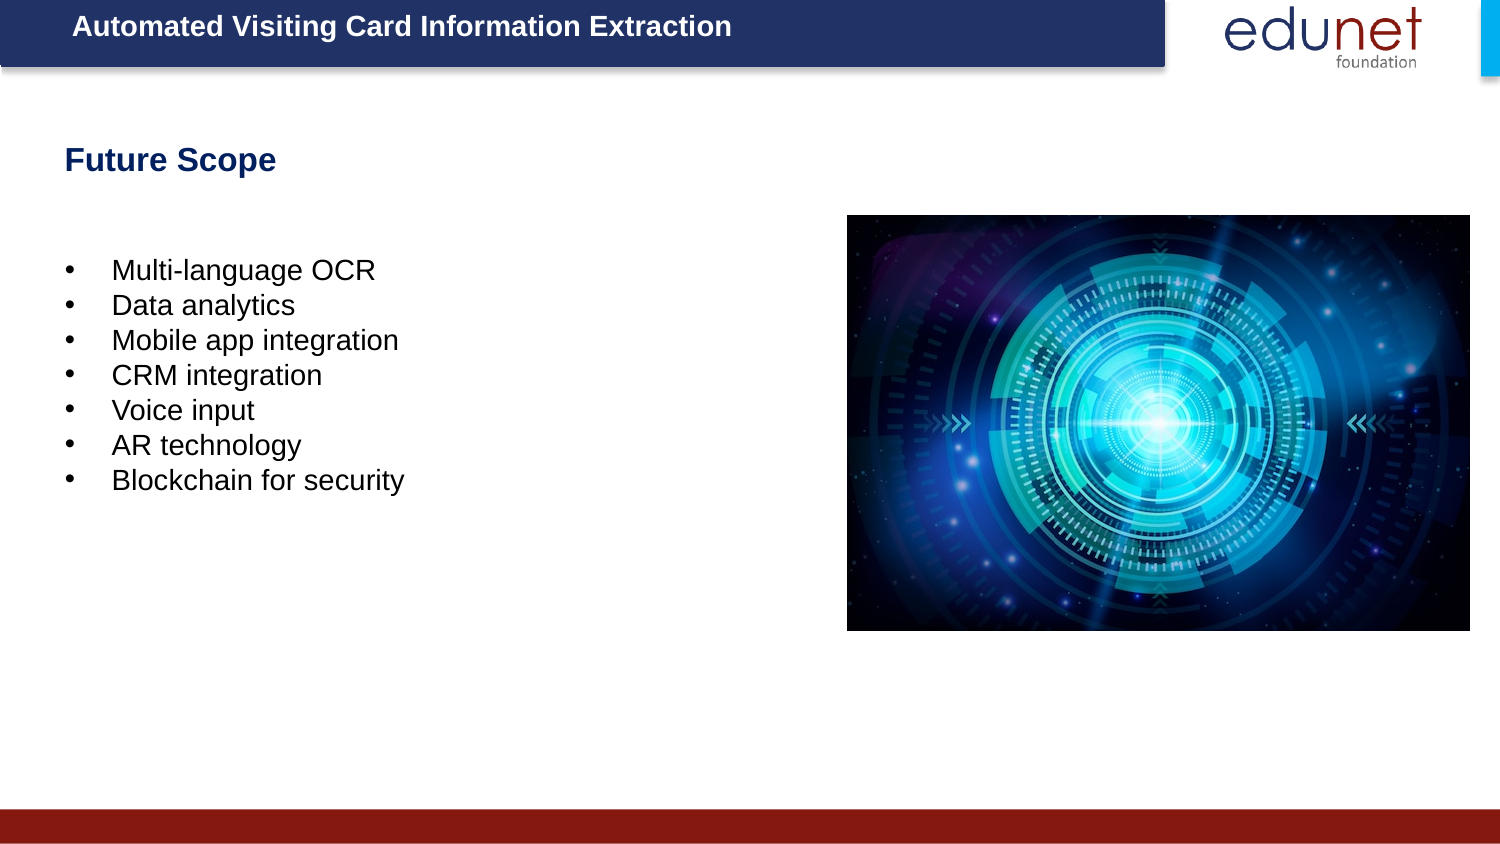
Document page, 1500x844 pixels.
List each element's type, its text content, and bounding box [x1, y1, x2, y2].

title Future Scope [62, 136, 792, 280]
text_box [0, 809, 1500, 844]
picture [0, 0, 1172, 79]
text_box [1474, 0, 1500, 89]
text_box Multi-language OCR Data analytics Mobile app integration CRM integration Voice input AR technology Blockchain for security [50, 244, 538, 504]
text_box Automated Visiting Card Information Extraction [12, 4, 792, 42]
picture [1223, 6, 1423, 69]
picture [847, 215, 1471, 631]
